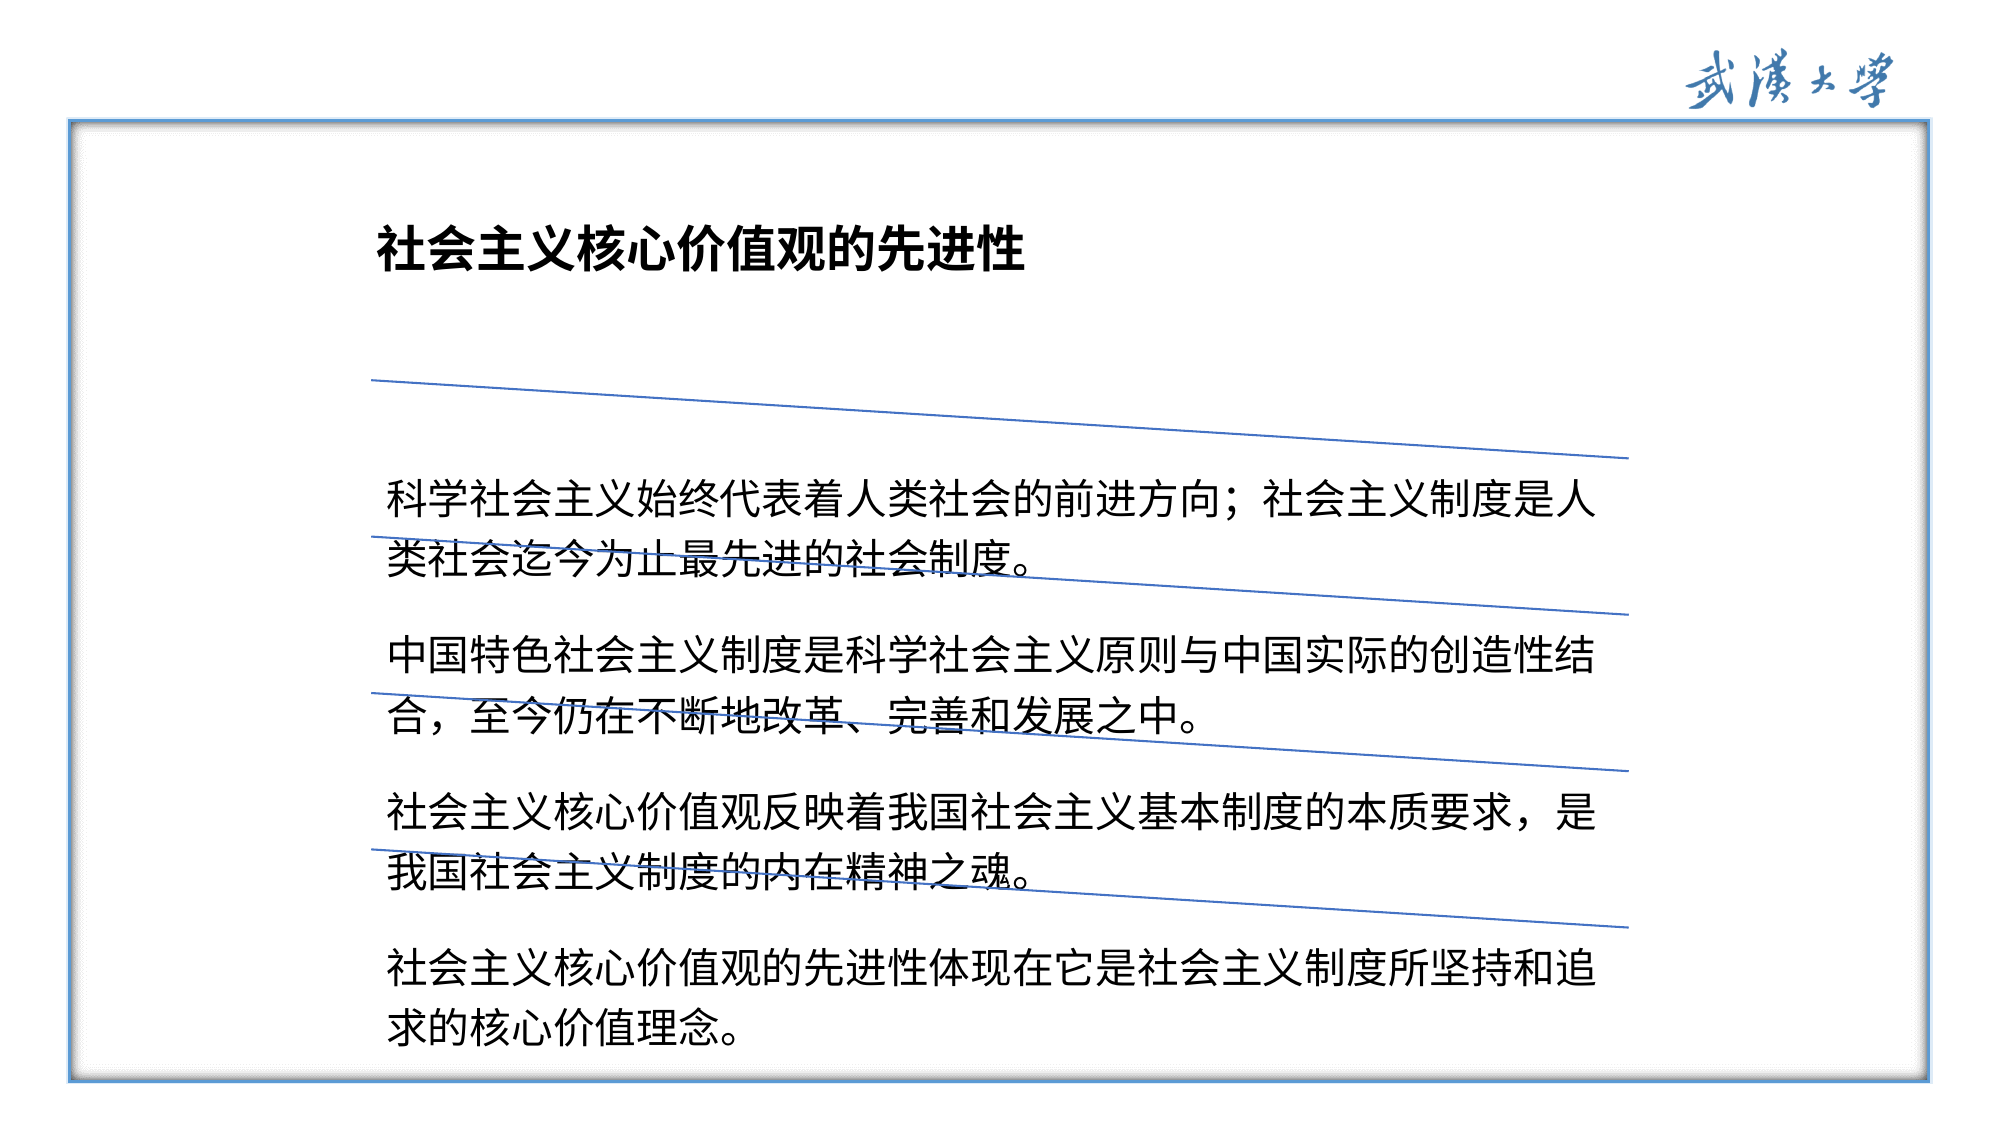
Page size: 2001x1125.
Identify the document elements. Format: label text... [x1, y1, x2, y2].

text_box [371, 380, 1629, 1006]
text_box 社会主义核心价值观的先进性 [361, 195, 1526, 285]
picture [66, 117, 1933, 1084]
